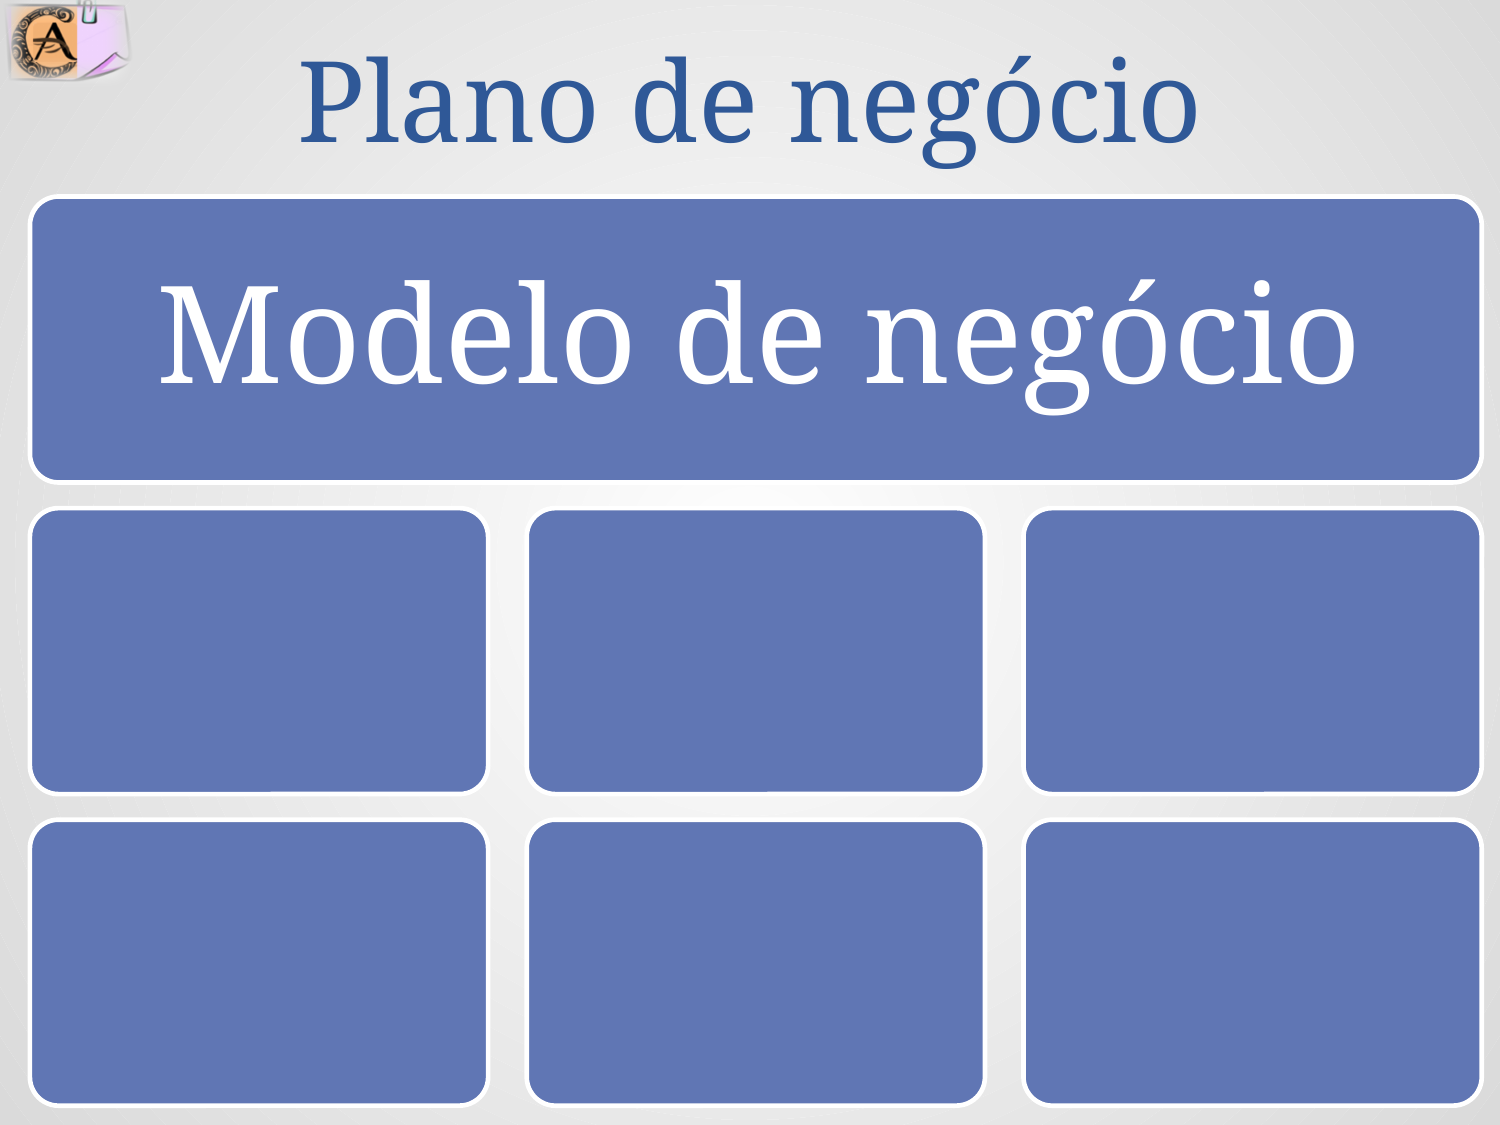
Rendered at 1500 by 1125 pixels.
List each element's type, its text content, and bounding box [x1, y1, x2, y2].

picture [0, 0, 136, 91]
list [29, 195, 1483, 1107]
title Plano de negócio [75, 0, 1425, 173]
